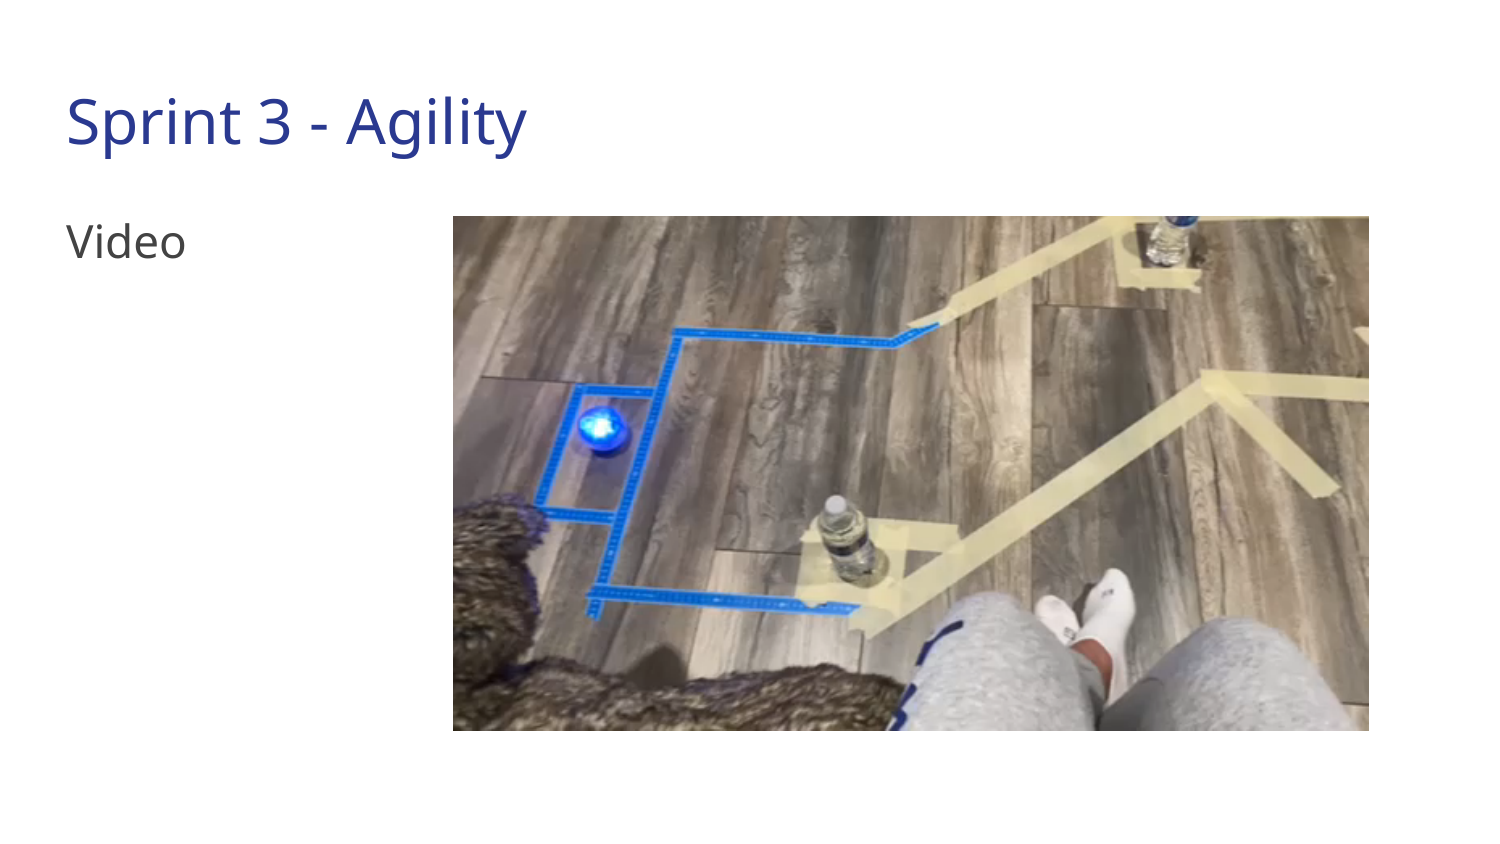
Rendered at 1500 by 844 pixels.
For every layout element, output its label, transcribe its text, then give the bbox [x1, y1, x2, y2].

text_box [452, 215, 1370, 732]
list Video [51, 189, 388, 798]
title Sprint 3 - Agility [51, 67, 1449, 167]
